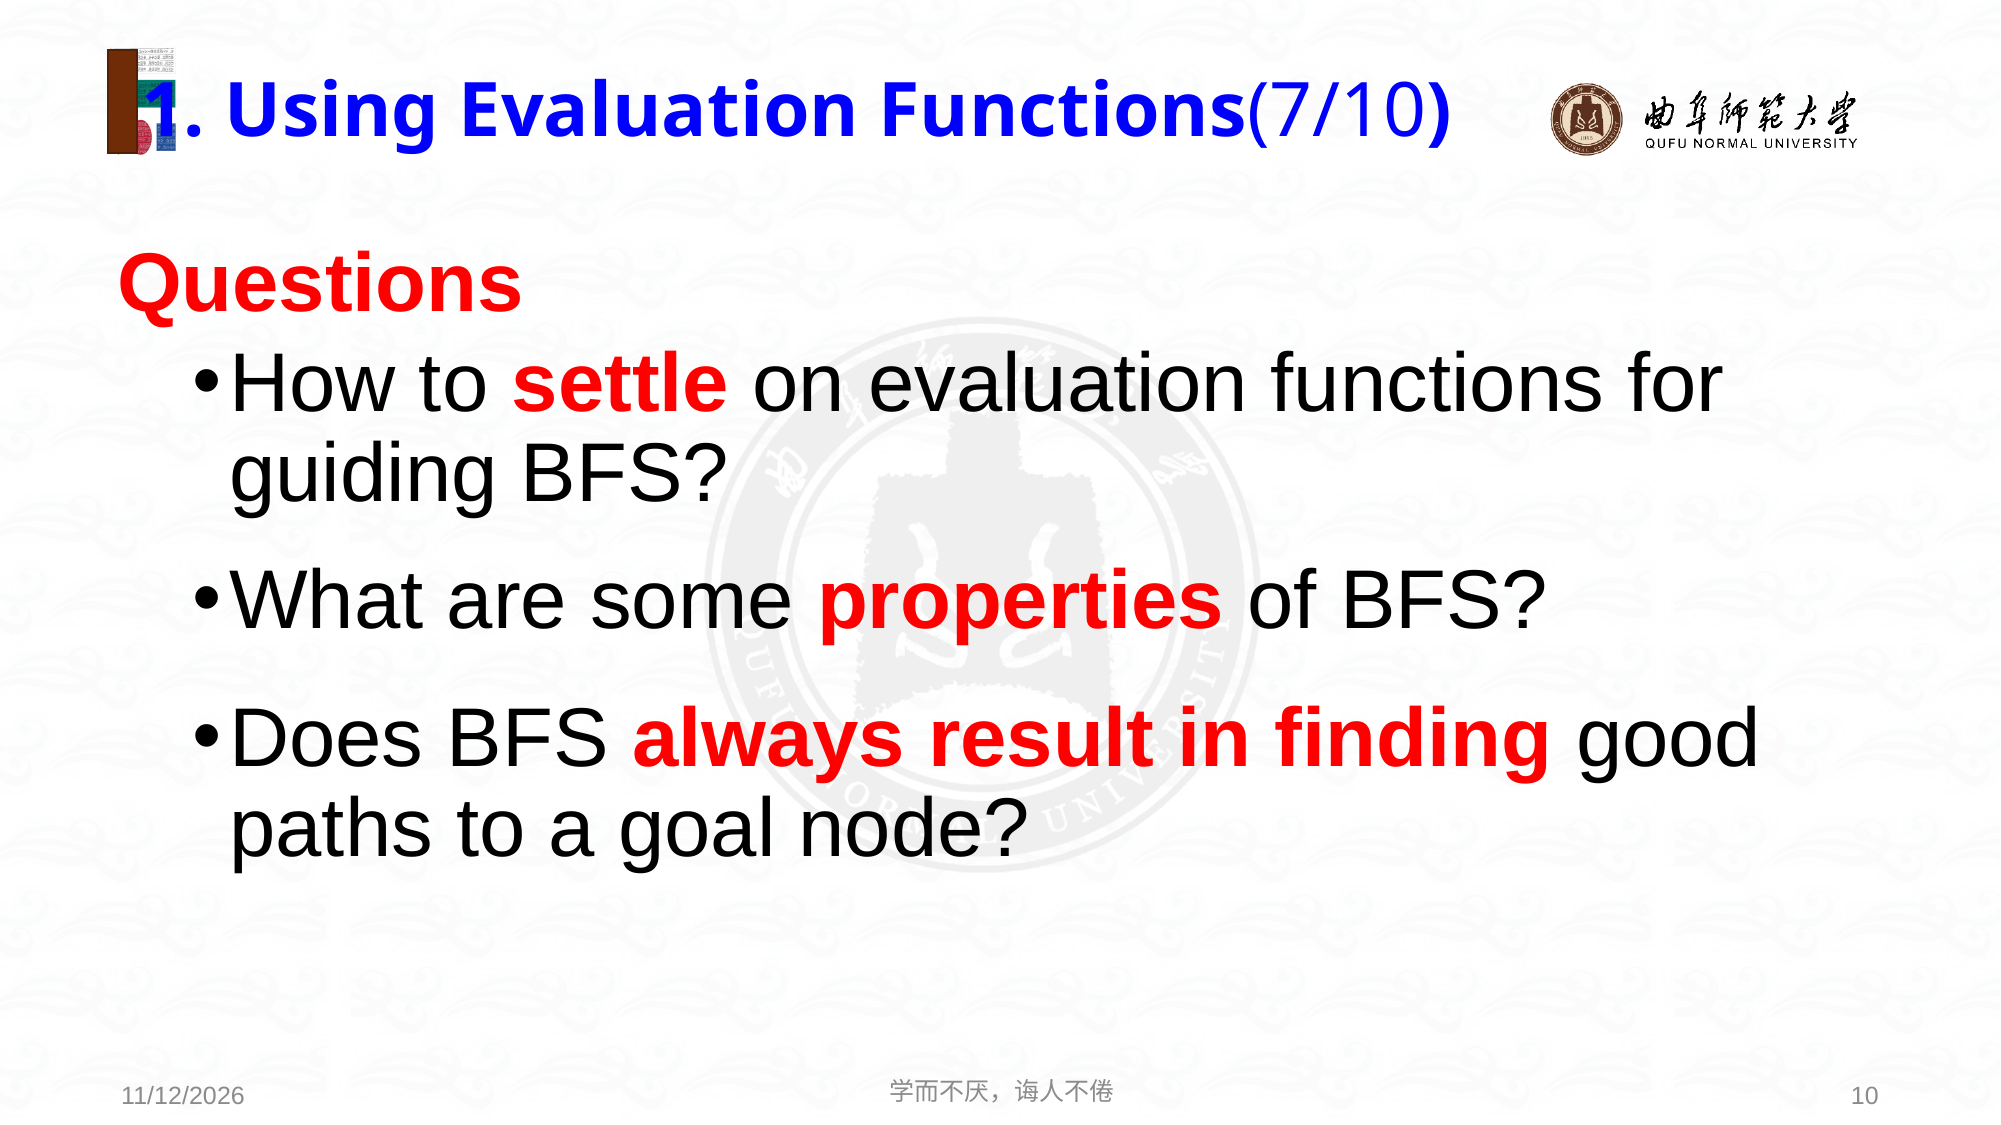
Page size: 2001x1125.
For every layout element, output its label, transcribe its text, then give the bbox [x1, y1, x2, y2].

text_box Questions How to settle on evaluation functions for guiding BFS? What are some properties of BFS? Does BFS always result in finding good paths to a goal node? [102, 231, 1922, 1020]
picture [108, 46, 176, 63]
slide_number 10 [1443, 1065, 1894, 1125]
picture [1669, 75, 1894, 158]
footer 学而不厌，诲人不倦 [664, 1063, 1340, 1124]
text_box 1. Using Evaluation Functions(7/10) [125, 63, 1669, 161]
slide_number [106, 1065, 557, 1125]
